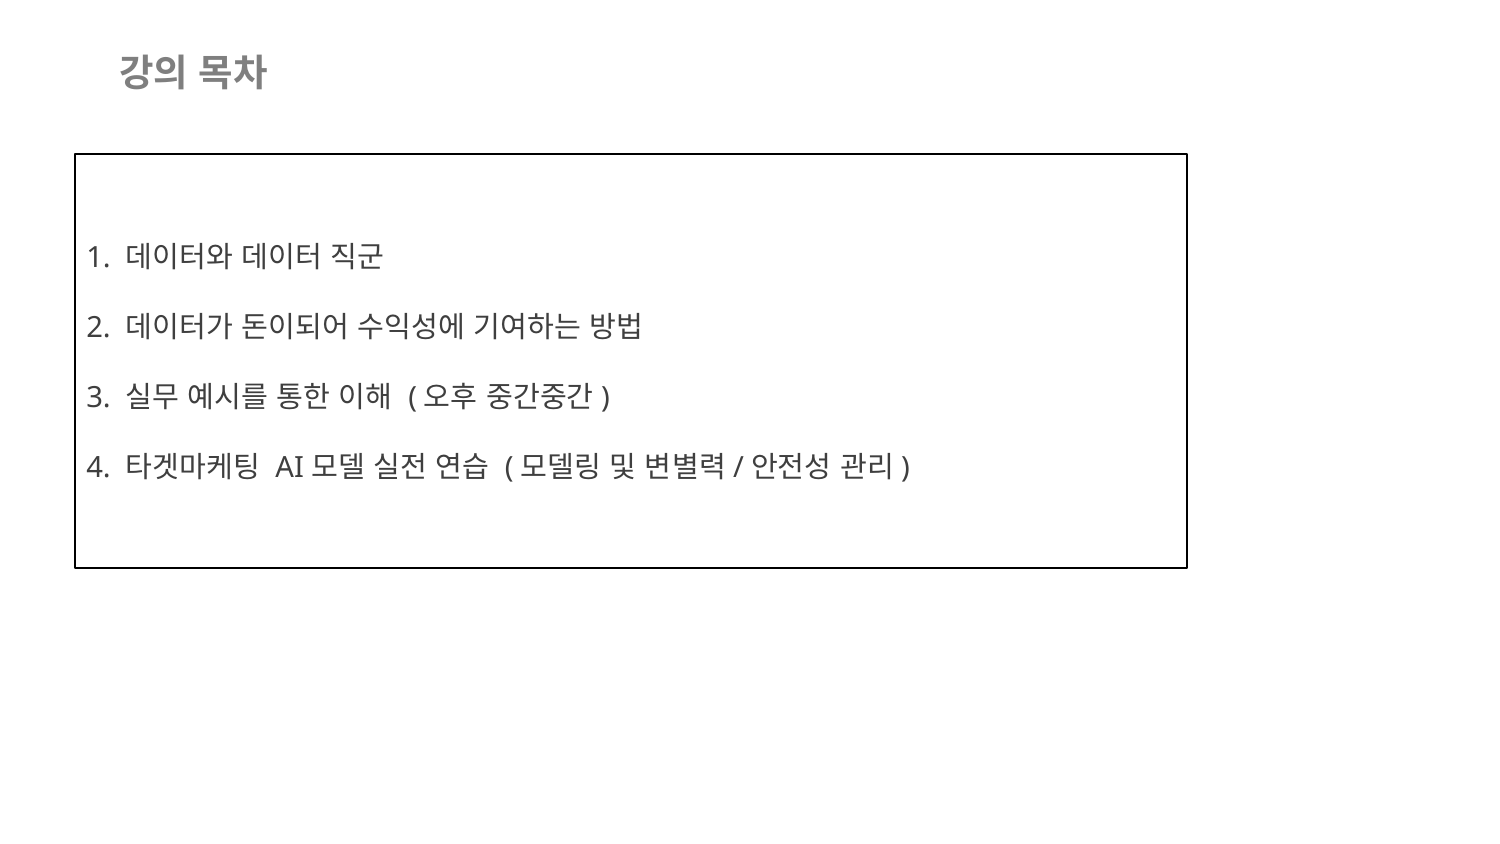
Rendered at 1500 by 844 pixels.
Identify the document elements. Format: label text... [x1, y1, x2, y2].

text_box 1. 데이터와 데이터 직군 2. 데이터가 돈이되어 수익성에 기여하는 방법 3. 실무 예시를 통한 이해 (오후 중간중간) 4. 타겟마케팅 AI모델 실전 연습 (모델링 및 변별력/안전성 관리) [75, 153, 1188, 569]
text_box 강의 목차 [108, 21, 473, 92]
